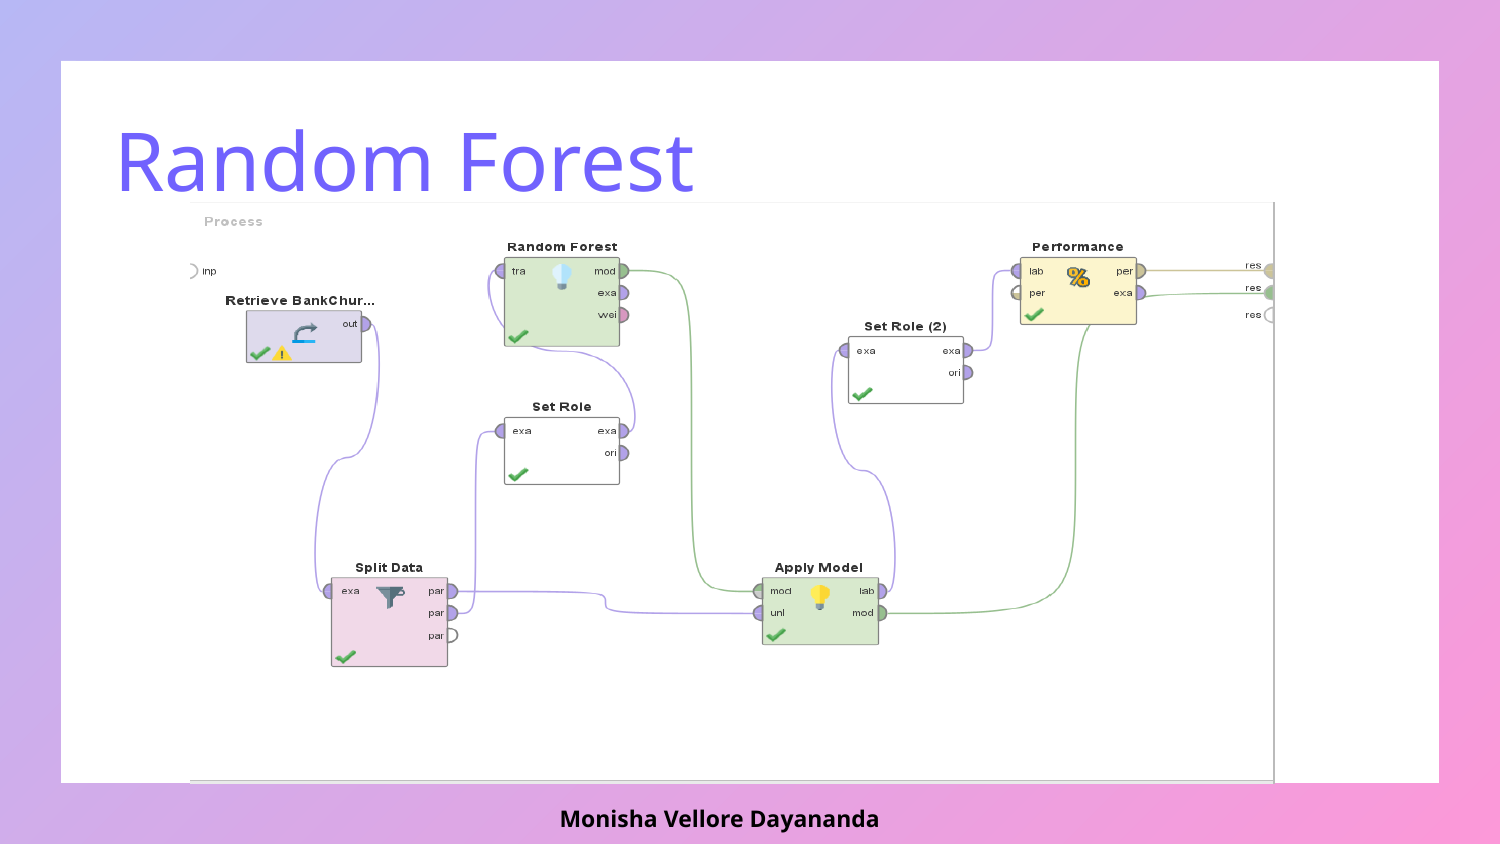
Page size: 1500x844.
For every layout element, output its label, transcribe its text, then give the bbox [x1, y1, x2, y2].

text_box Monisha Vellore Dayananda [473, 792, 966, 844]
title Random Forest [103, 83, 1397, 247]
picture [190, 202, 1275, 784]
